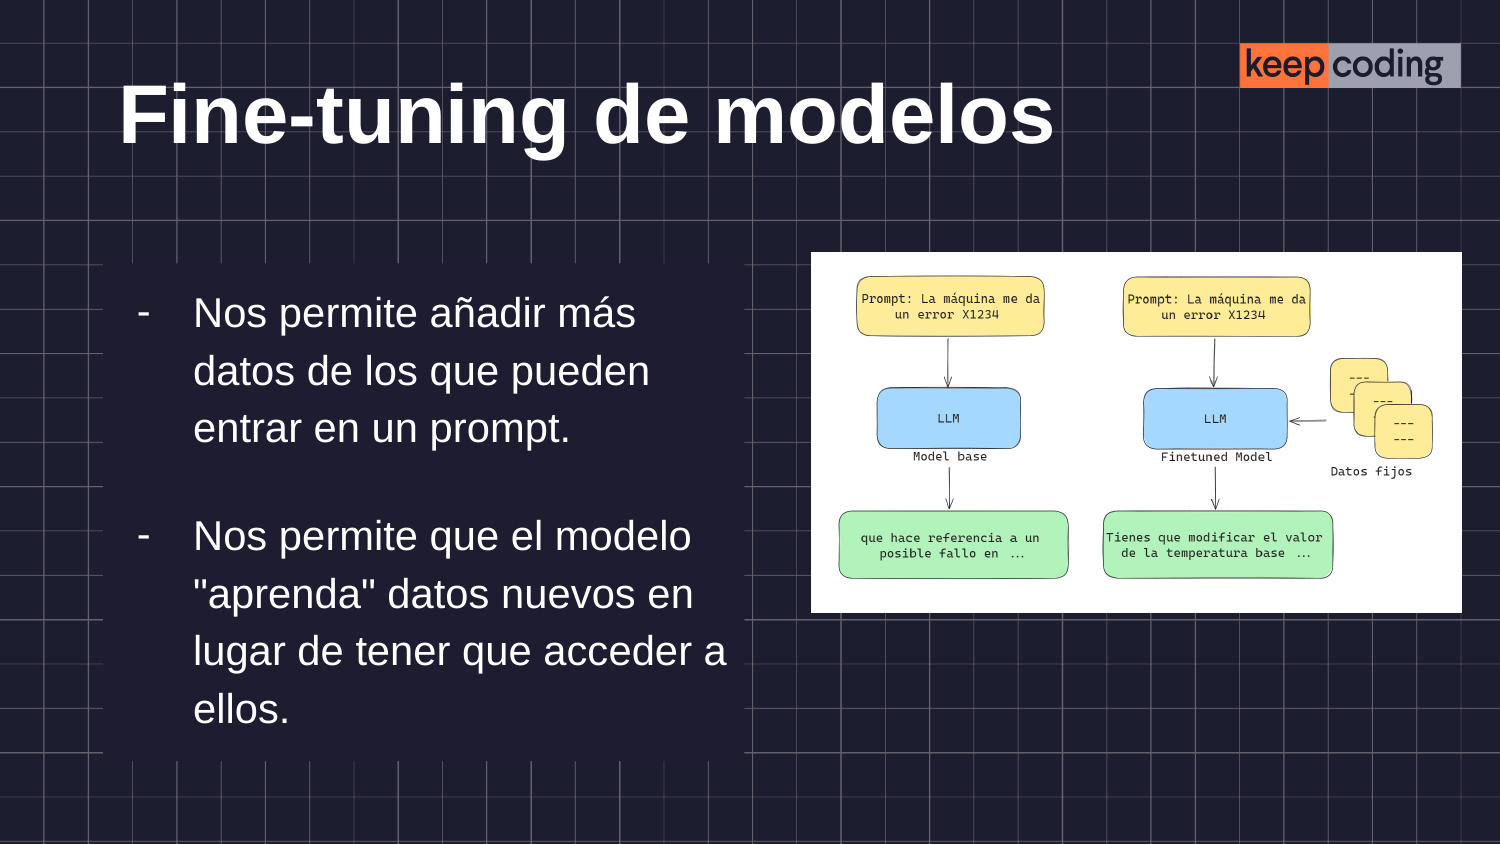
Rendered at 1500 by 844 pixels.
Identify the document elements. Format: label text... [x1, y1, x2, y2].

picture [1240, 43, 1461, 88]
picture [811, 252, 1462, 613]
title Fine-tuning de modelos [103, 45, 1225, 209]
list Nos permite añadir más datos de los que pueden entrar en un prompt. Nos permite que el modelo "aprenda" datos nuevos en lugar de tener que acceder a ellos. [103, 263, 745, 762]
